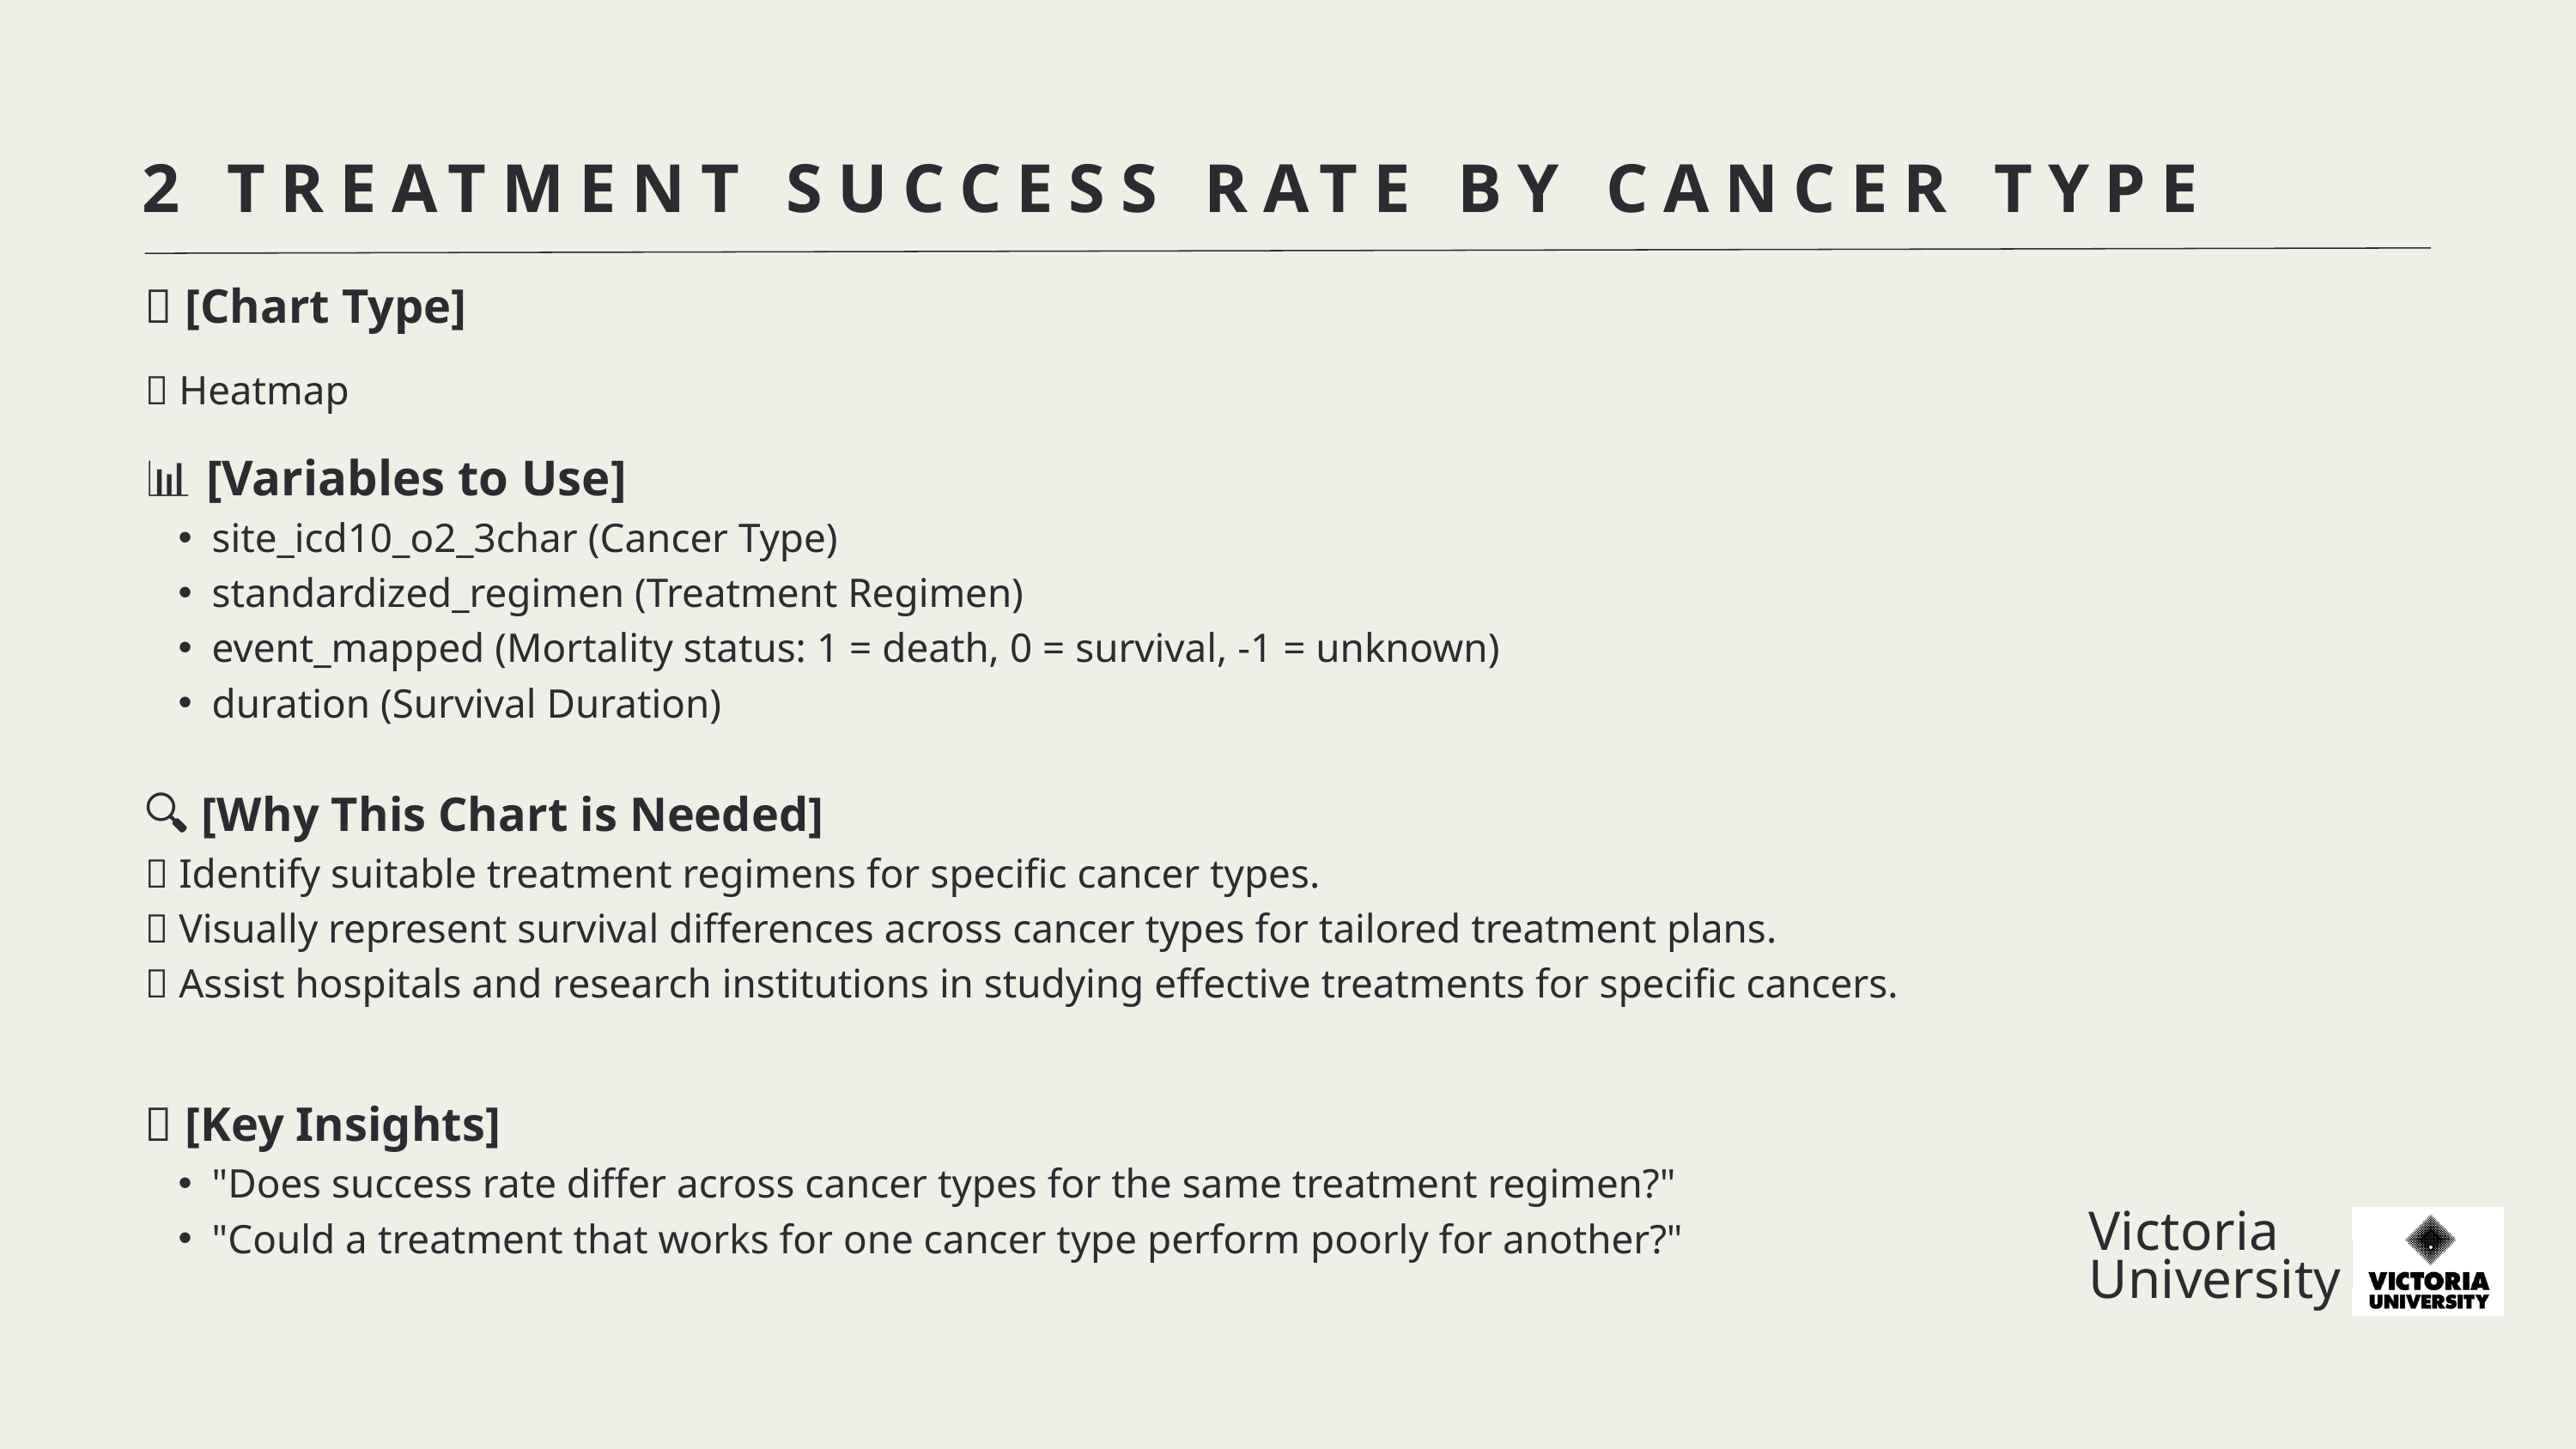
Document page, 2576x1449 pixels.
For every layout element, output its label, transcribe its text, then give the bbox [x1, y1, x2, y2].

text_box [2088, 1203, 2505, 1316]
text_box 📌 [Chart Type] ✅ Heatmap 📊 [Variables to Use] site_icd10_o2_3char (Cancer Type) standardized_regimen (Treatment Regimen) event_mapped (Mortality status: 1 = death, 0 = survival, -1 = unknown) duration (Survival Duration) 🔍 [Why This Chart is Needed] ✅ Identify suitable treatment regimens for specific cancer types. ✅ Visually represent survival differences across cancer types for tailored treatment plans. ✅ Assist hospitals and research institutions in studying effective treatments for specific cancers. 📖 [Key Insights] "Does success rate differ across cancer types for the same treatment regimen?" "Could a treatment that works for one cancer type perform poorly for another?" [144, 267, 2112, 1317]
text_box 2 TREATMENT SUCCESS RATE BY CANCER TYPE [142, 132, 2428, 319]
